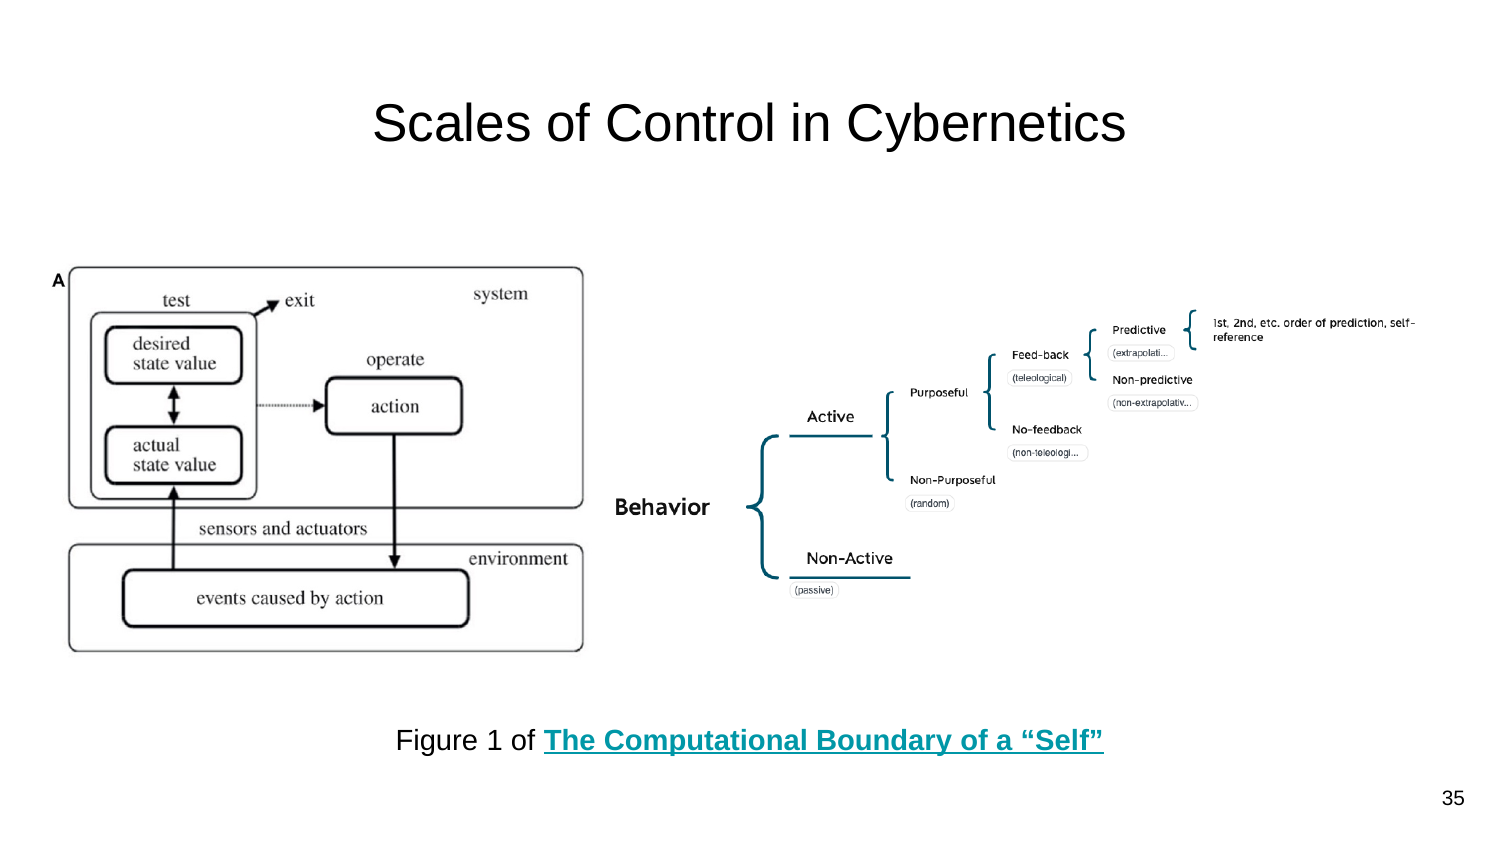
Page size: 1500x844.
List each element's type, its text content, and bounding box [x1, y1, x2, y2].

text_box Figure 1 of The Computational Boundary of a “Self” [380, 714, 1120, 764]
slide_number 35 [1389, 764, 1480, 830]
title Scales of Control in Cybernetics [51, 72, 1449, 167]
picture [50, 263, 1460, 664]
